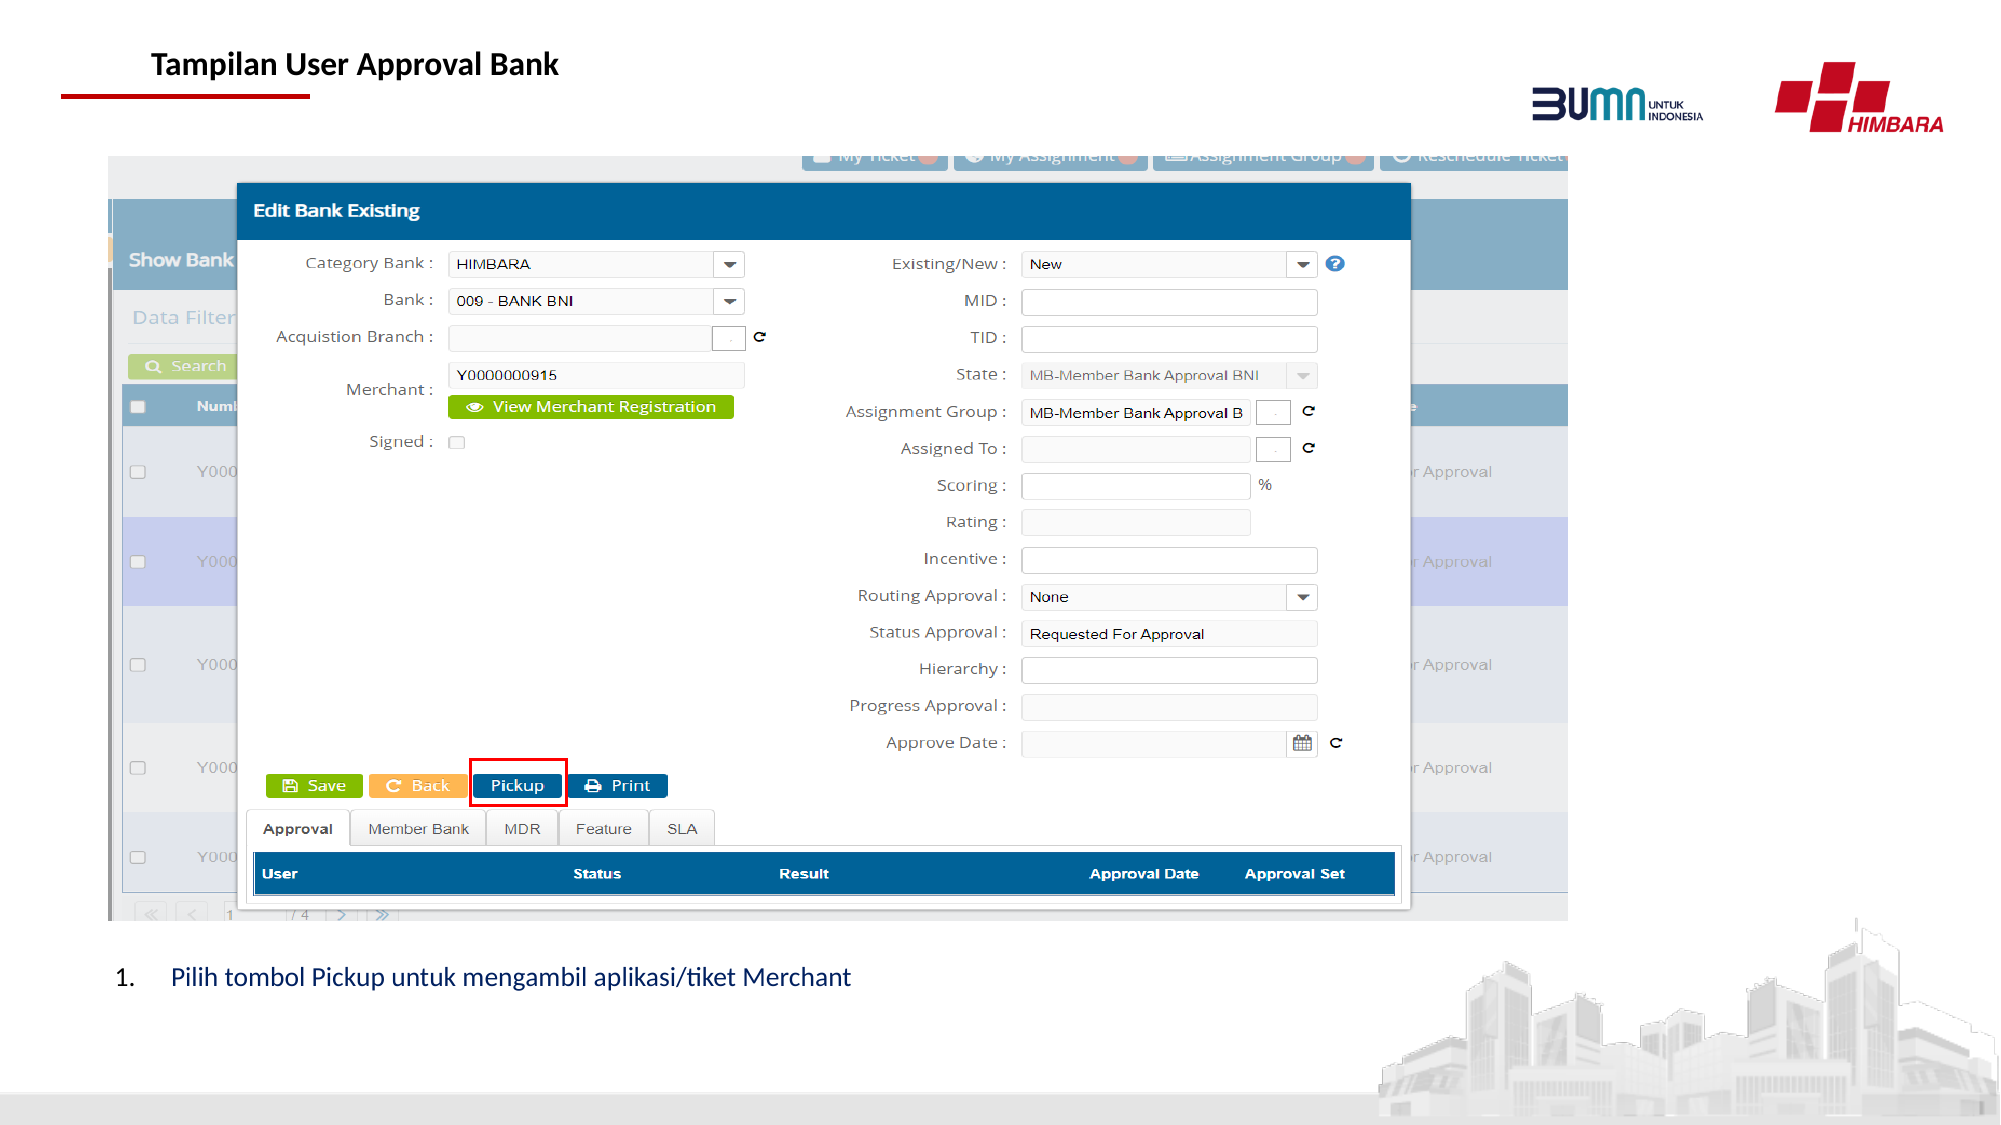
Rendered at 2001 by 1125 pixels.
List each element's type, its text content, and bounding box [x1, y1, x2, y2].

title Tampilan User Approval Bank [136, 38, 1632, 91]
picture [1767, 50, 1950, 143]
picture [1526, 57, 1709, 150]
text_box Pilih tombol Pickup untuk mengambil aplikasi/tiket Merchant [99, 951, 1900, 1000]
picture [0, 155, 2000, 1125]
